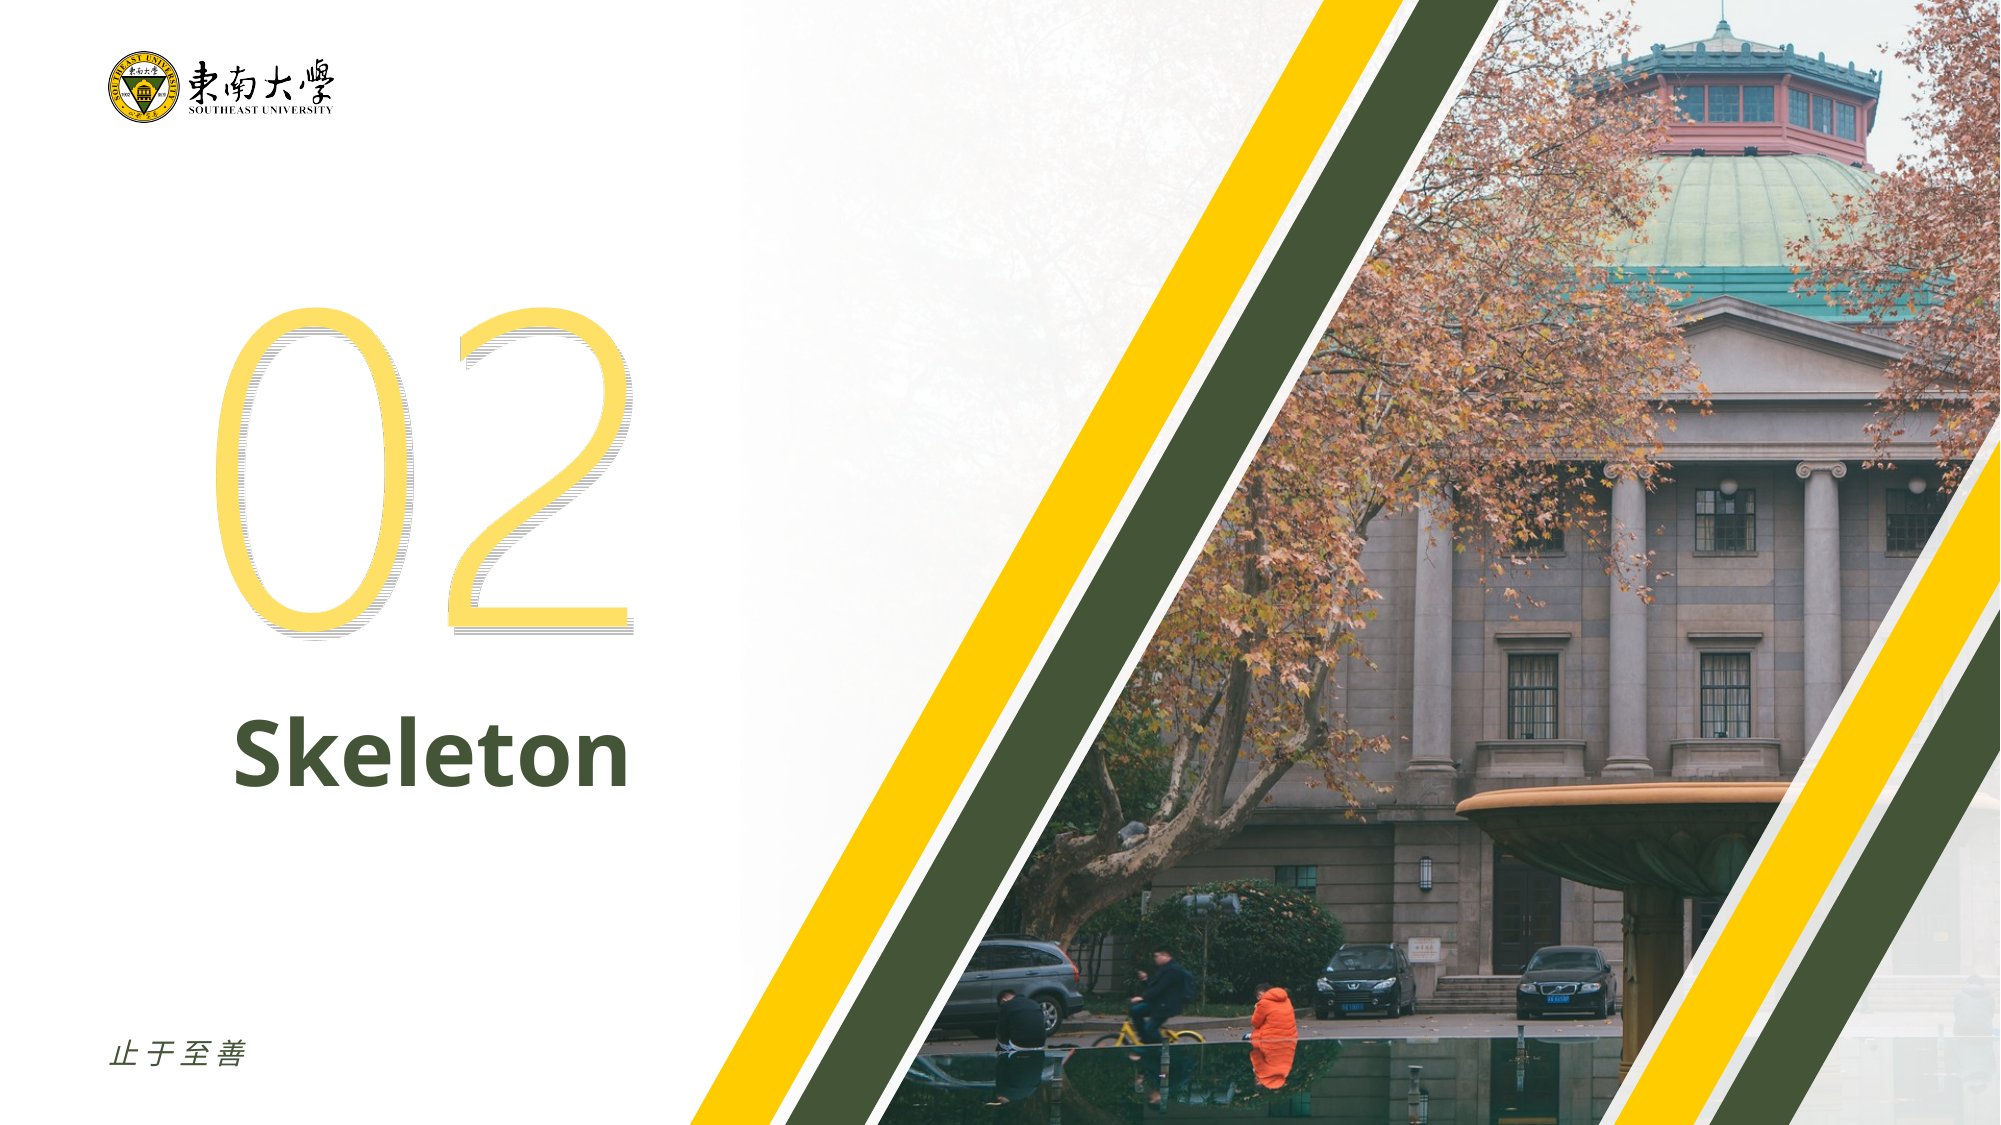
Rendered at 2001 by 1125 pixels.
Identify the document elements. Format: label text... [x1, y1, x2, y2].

picture [877, 0, 2000, 1125]
slide_number 止于至善 [108, 1022, 657, 1083]
picture [182, 220, 672, 747]
list Skeleton [0, 687, 881, 807]
picture [108, 51, 334, 123]
